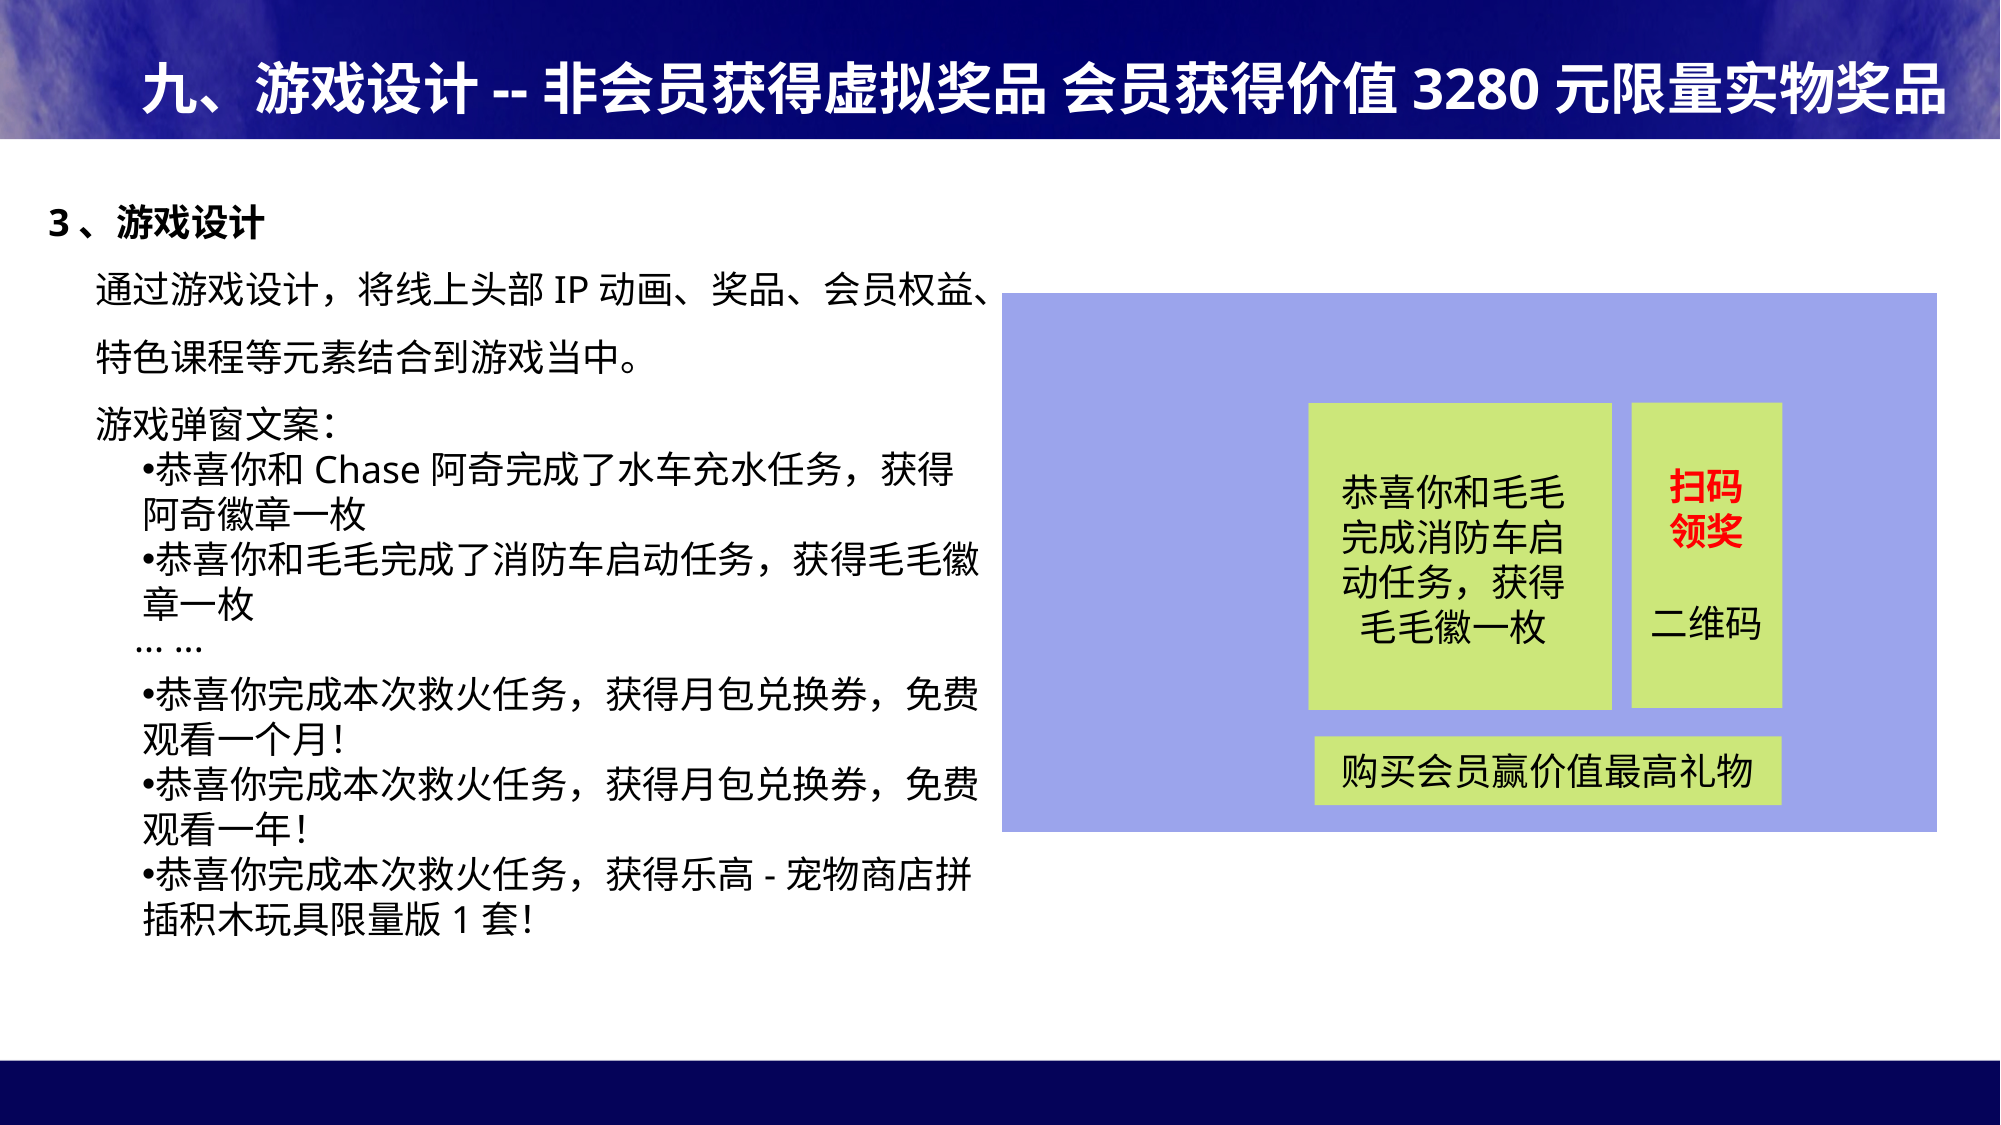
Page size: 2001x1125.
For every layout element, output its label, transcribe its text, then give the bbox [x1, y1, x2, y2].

picture [0, 0, 2000, 1125]
text_box 3、游戏设计 通过游戏设计，将线上头部IP动画、奖品、会员权益、特色课程等元素结合到游戏当中。 游戏弹窗文案： 恭喜你和Chase阿奇完成了水车充水任务，获得阿奇徽章一枚 恭喜你和毛毛完成了消防车启动任务，获得毛毛徽章一枚 ··· ··· 恭喜你完成本次救火任务，获得月包兑换券，免费观看一个月！ 恭喜你完成本次救火任务，获得月包兑换券，免费观看一年！ 恭喜你完成本次救火任务，获得乐高-宠物商店拼插积木玩具限量版1套！ [33, 168, 1003, 949]
text_box 九、游戏设计--非会员获得虚拟奖品 会员获得价值3280元限量实物奖品 [121, 43, 1969, 131]
